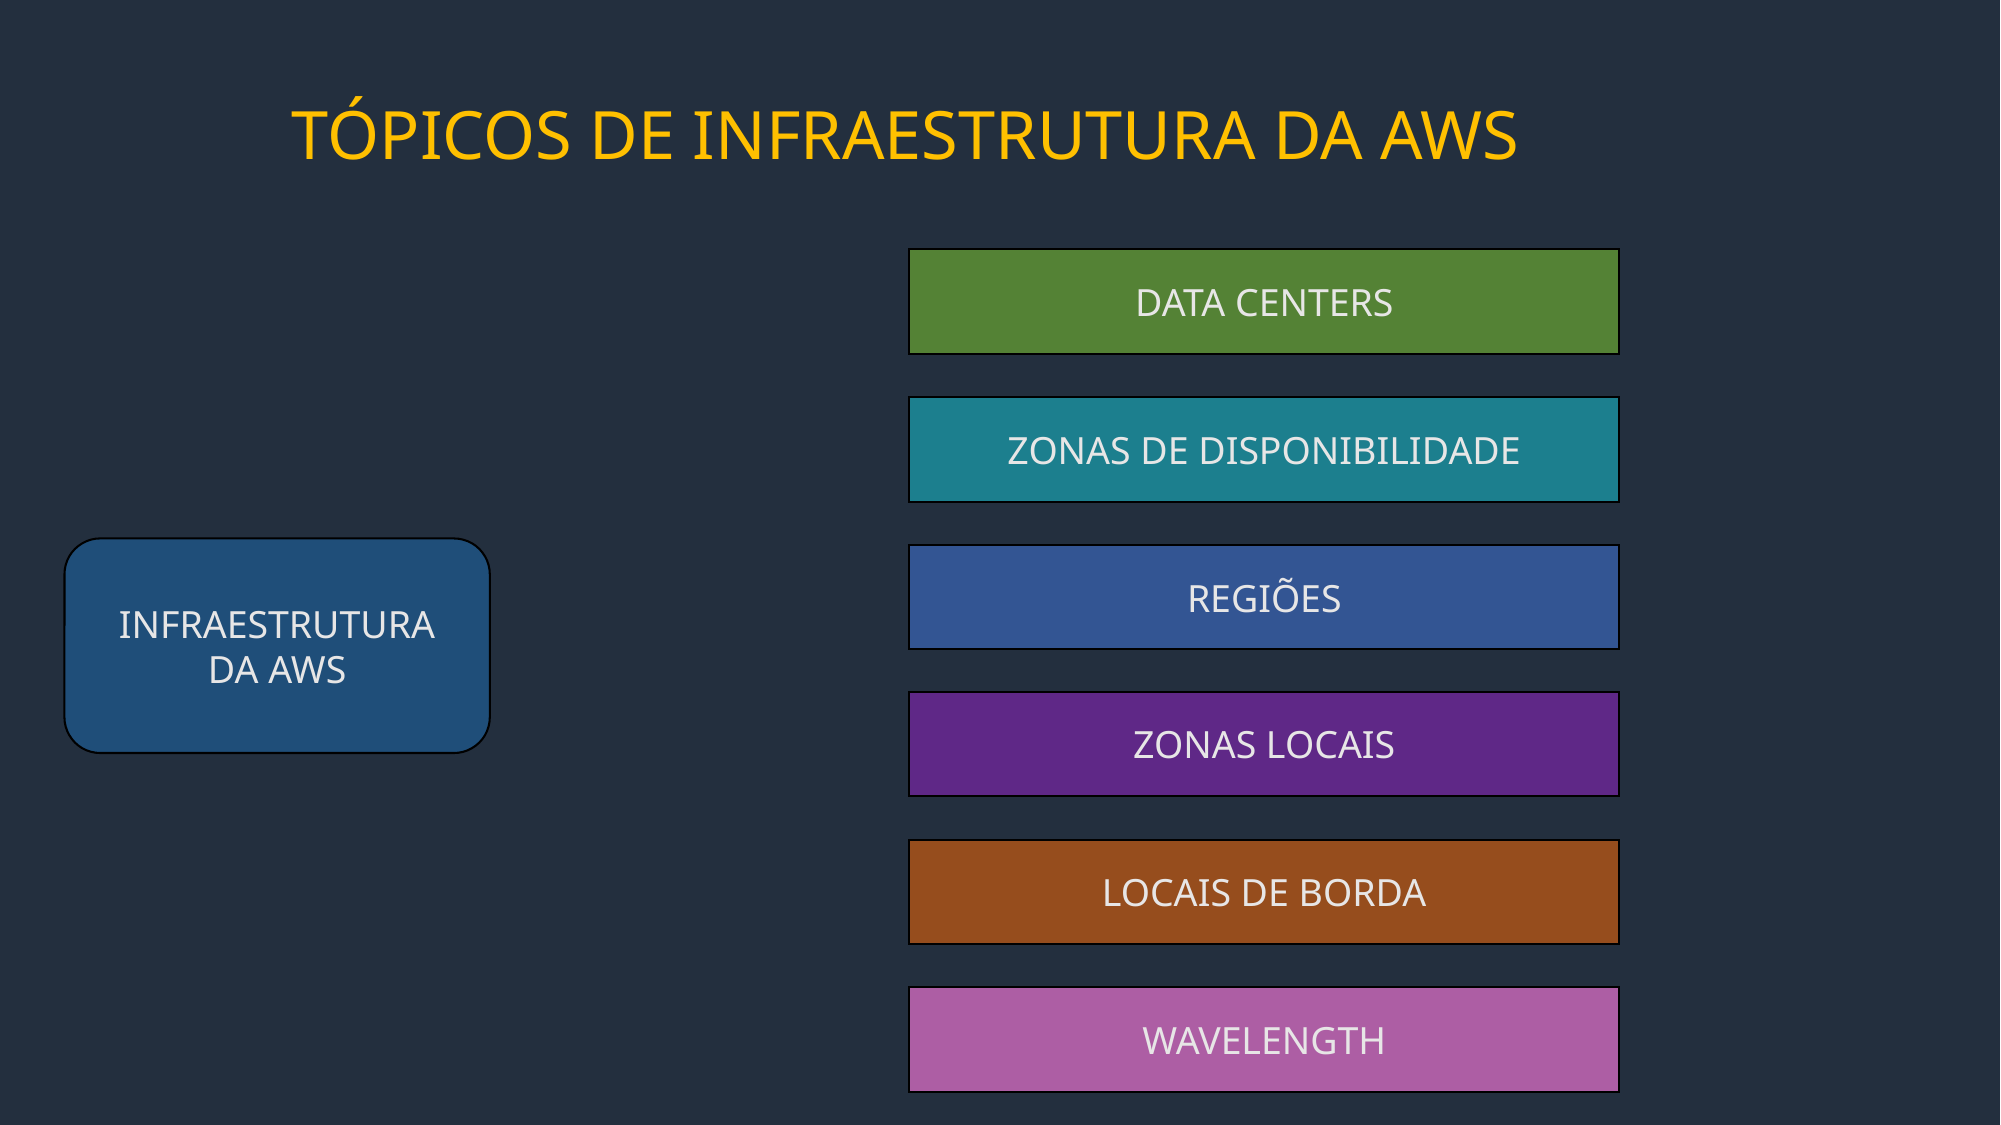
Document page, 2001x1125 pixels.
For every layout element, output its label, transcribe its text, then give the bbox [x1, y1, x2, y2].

text_box DATA CENTERS [908, 248, 1620, 355]
text_box REGIÕES [908, 544, 1620, 650]
text_box ZONAS LOCAIS [908, 691, 1620, 797]
text_box INFRAESTRUTURA DA AWS [63, 537, 491, 755]
text_box WAVELENGTH [908, 986, 1620, 1093]
text_box LOCAIS DE BORDA [908, 839, 1620, 945]
text_box TÓPICOS DE INFRAESTRUTURA DA AWS [277, 85, 1941, 181]
text_box ZONAS DE DISPONIBILIDADE [908, 396, 1620, 503]
